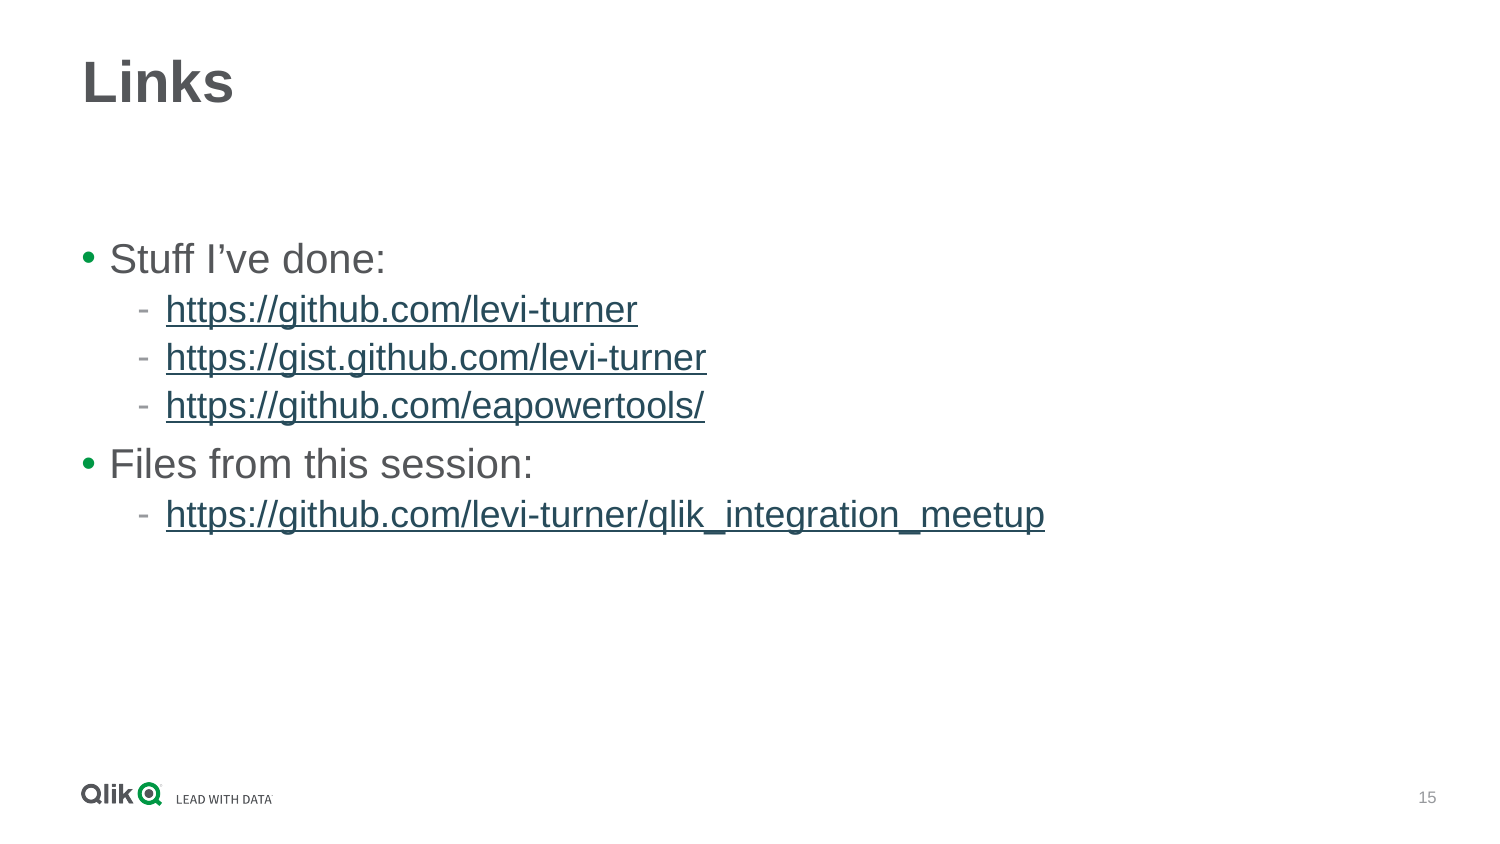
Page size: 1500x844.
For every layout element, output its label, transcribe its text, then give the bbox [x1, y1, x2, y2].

list Stuff I’ve done: https://github.com/levi-turner https://gist.github.com/levi-turner https://github.com/eapowertools/ Files from this session: https://github.com/levi-turner/qlik_integration_meetup [81, 237, 1413, 422]
title Links [82, 45, 1413, 130]
picture [81, 782, 273, 806]
